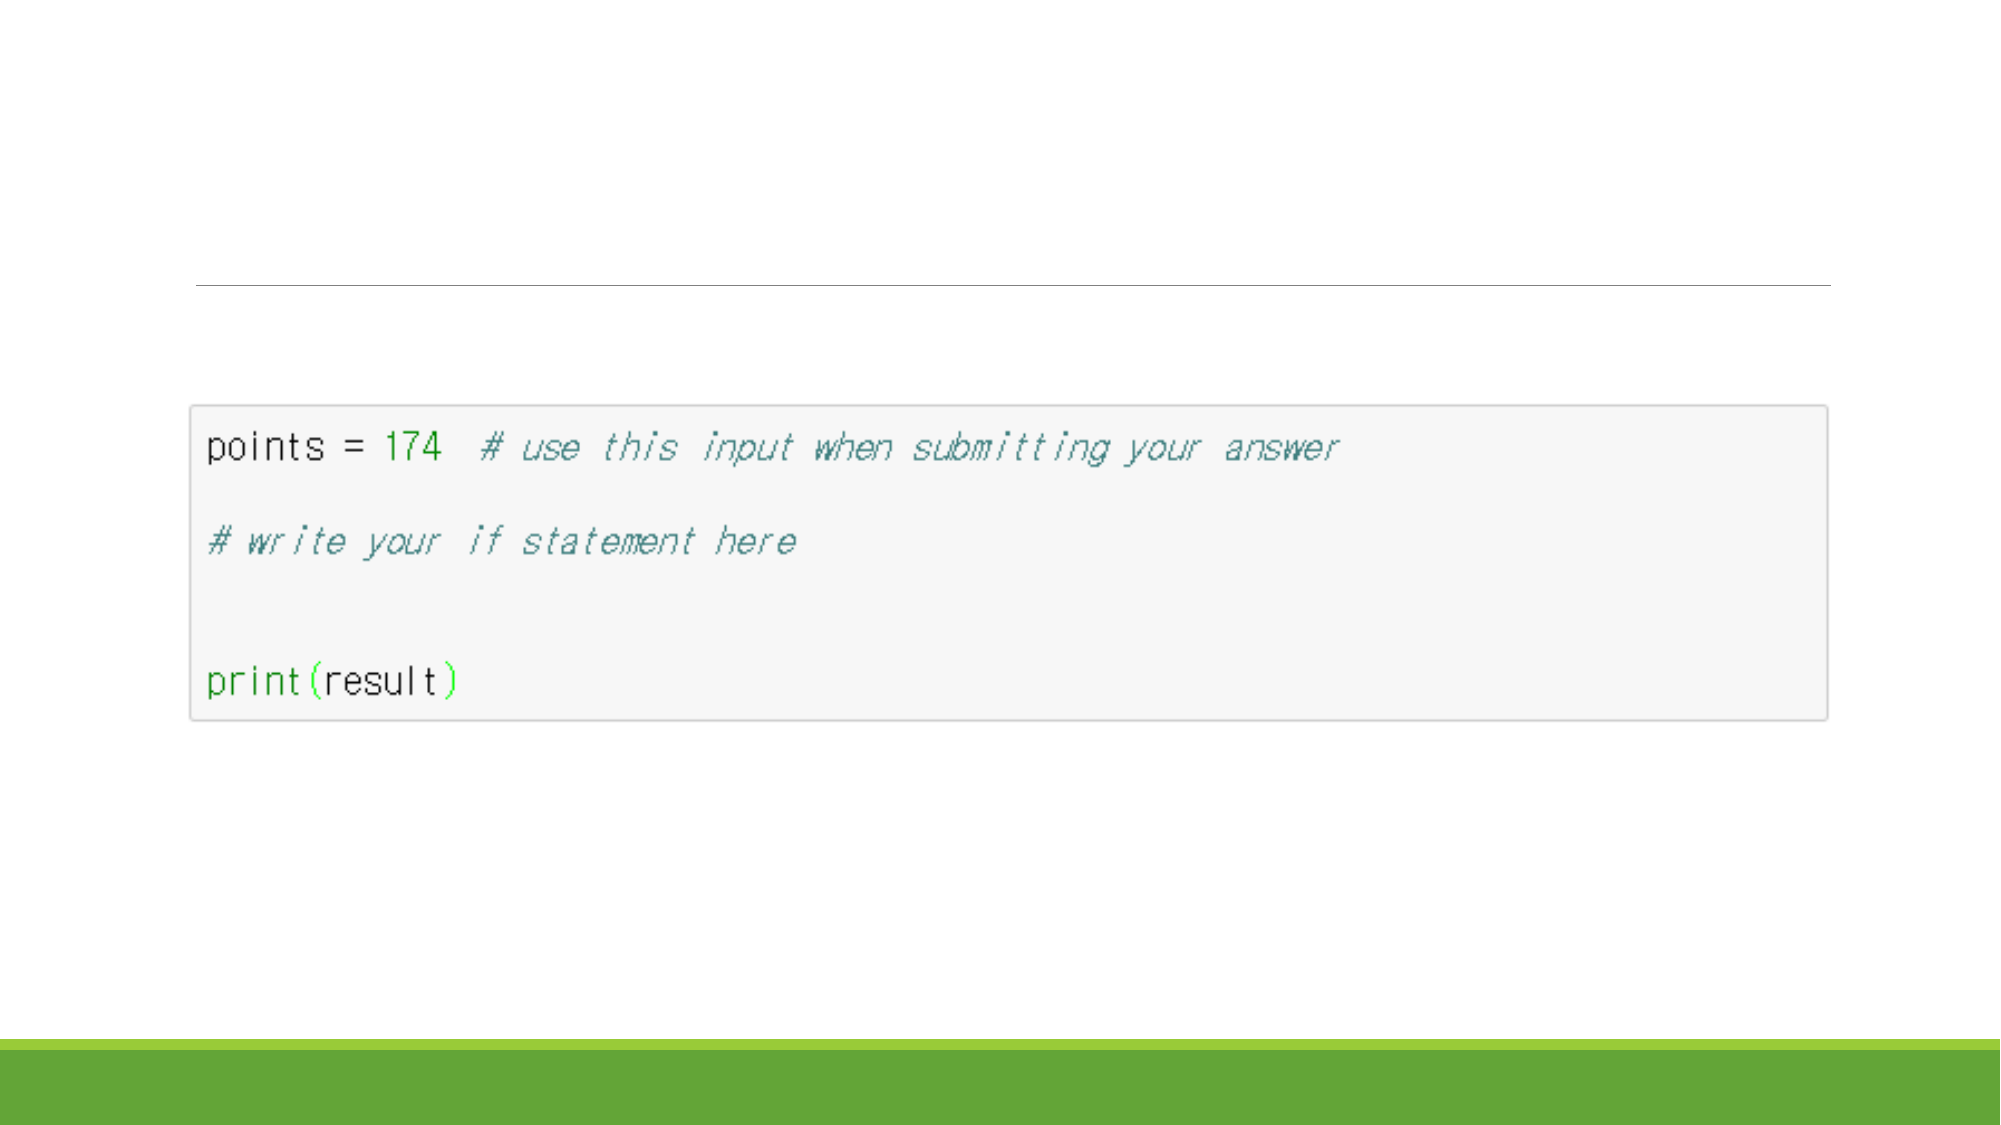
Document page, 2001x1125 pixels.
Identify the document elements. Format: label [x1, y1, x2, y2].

picture [174, 395, 1836, 729]
